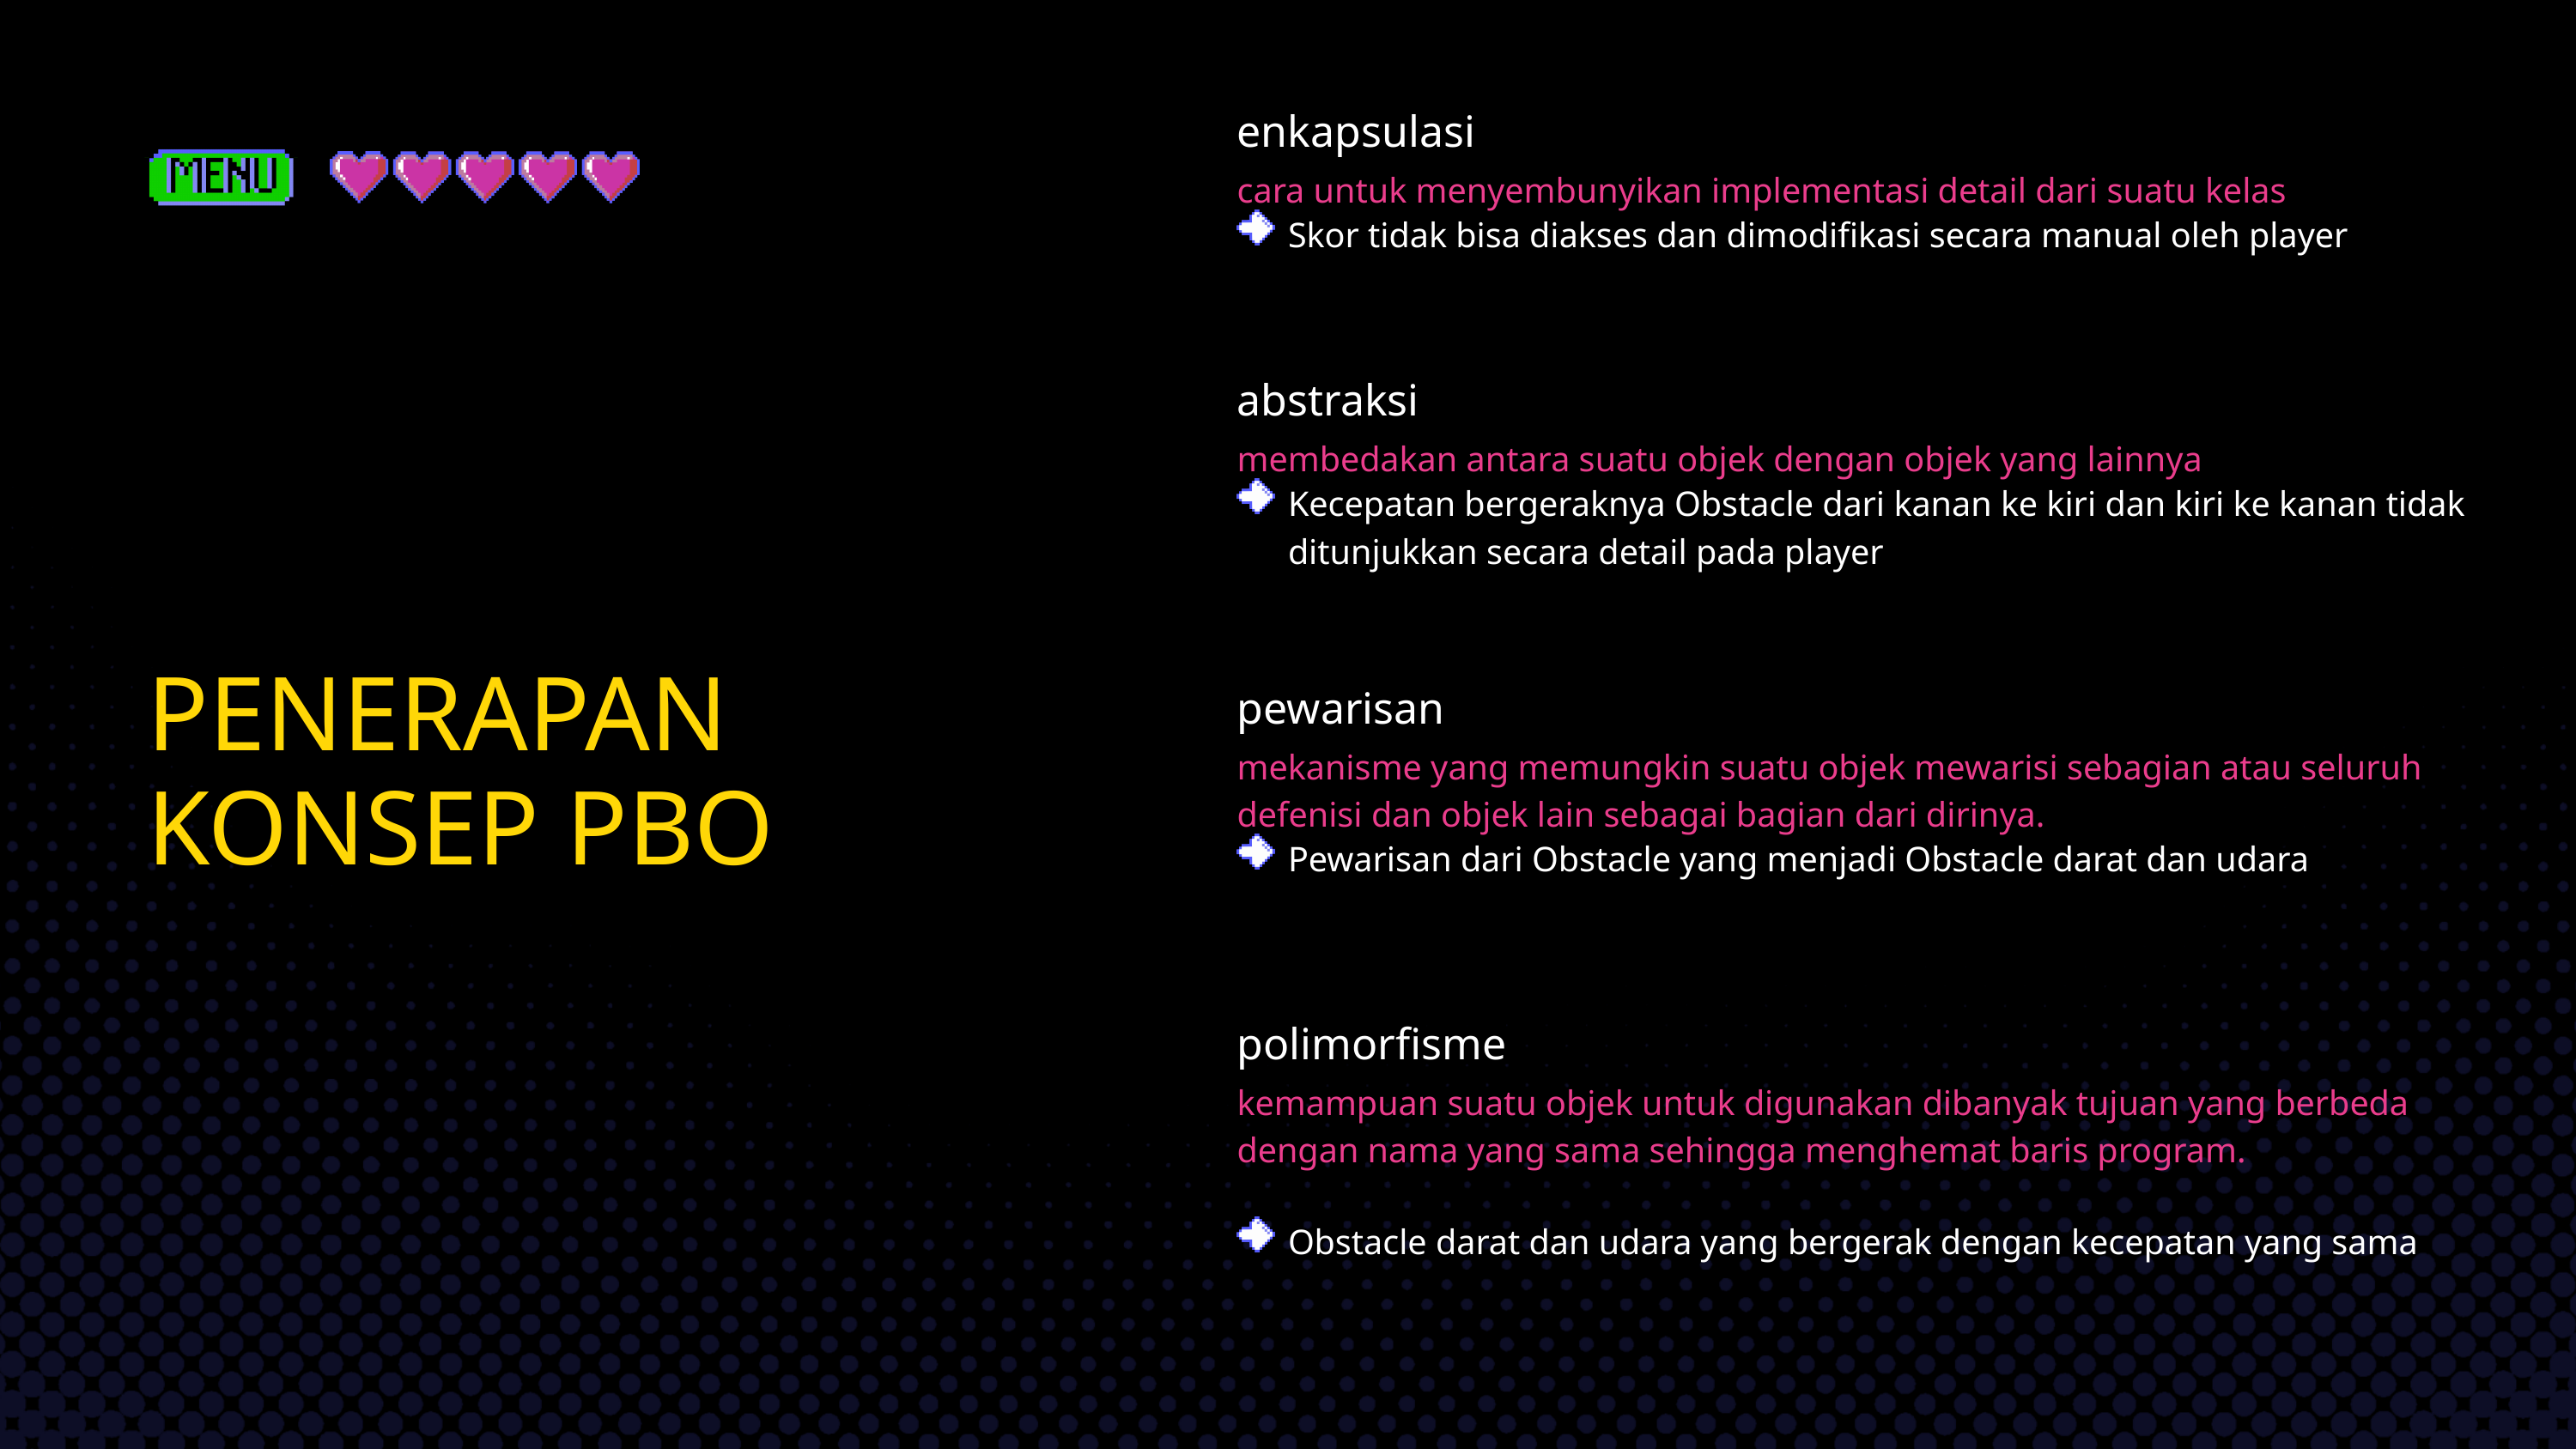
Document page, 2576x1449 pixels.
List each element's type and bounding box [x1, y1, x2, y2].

text_box [1236, 363, 2470, 572]
picture [330, 151, 640, 203]
picture [0, 467, 2576, 1449]
text_box [1236, 1014, 2470, 1304]
picture [144, 144, 298, 211]
text_box [1236, 671, 2470, 878]
text_box [1236, 101, 2470, 298]
